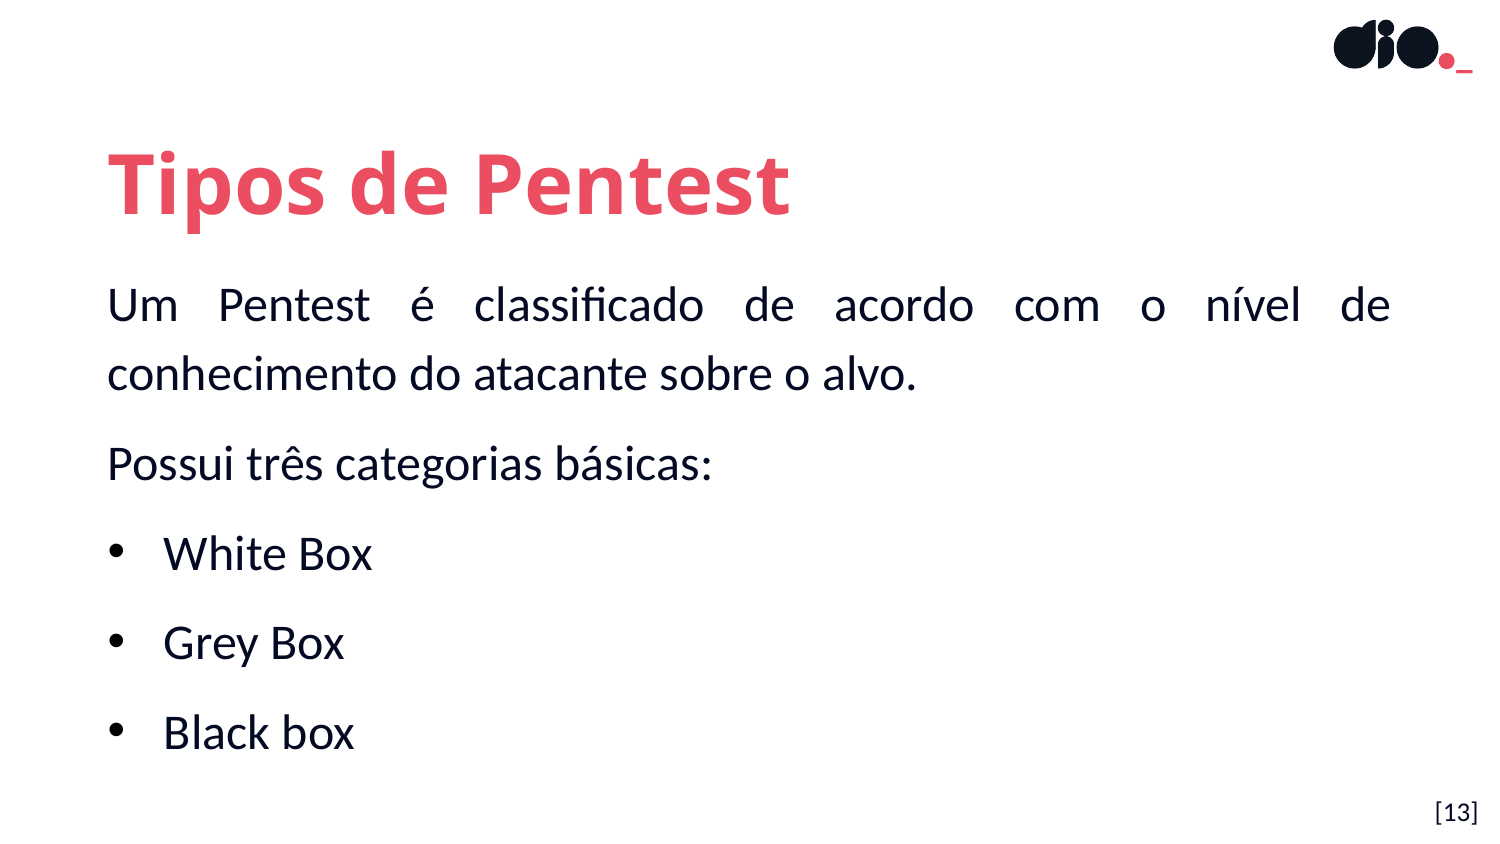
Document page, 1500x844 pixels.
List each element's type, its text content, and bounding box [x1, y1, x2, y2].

picture [1333, 19, 1473, 74]
text_box Tipos de Pentest [92, 104, 1408, 243]
slide_number [13] [1403, 779, 1494, 844]
text_box Um Pentest é classificado de acordo com o nível de conhecimento do atacante sobre o alvo. Possui três categorias básicas: White Box Grey Box Black box [92, 243, 1408, 780]
